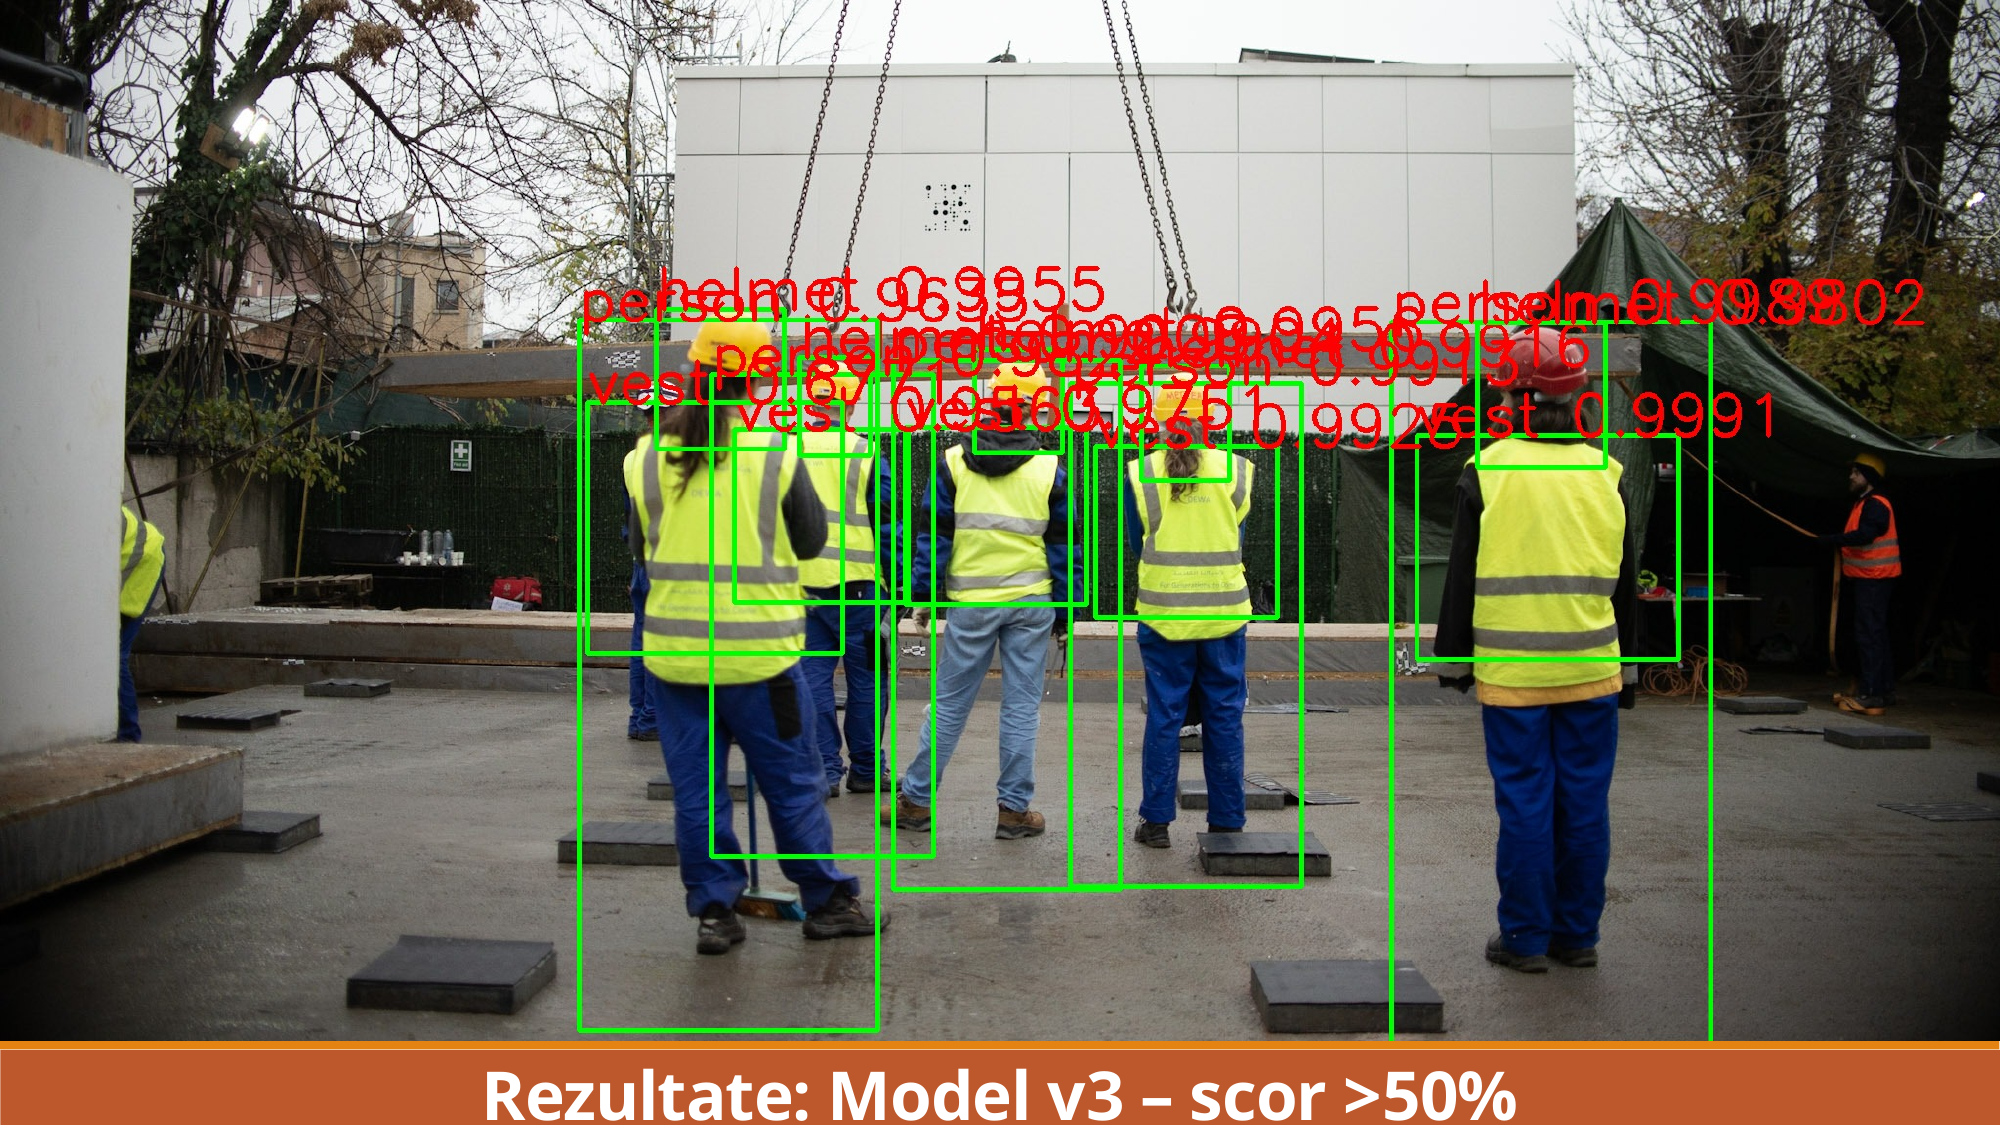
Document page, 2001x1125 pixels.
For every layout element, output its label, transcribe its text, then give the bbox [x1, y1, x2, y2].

picture [0, 0, 2000, 1041]
text_box Rezultate: Model v3 – scor >50% [463, 1049, 1537, 1125]
